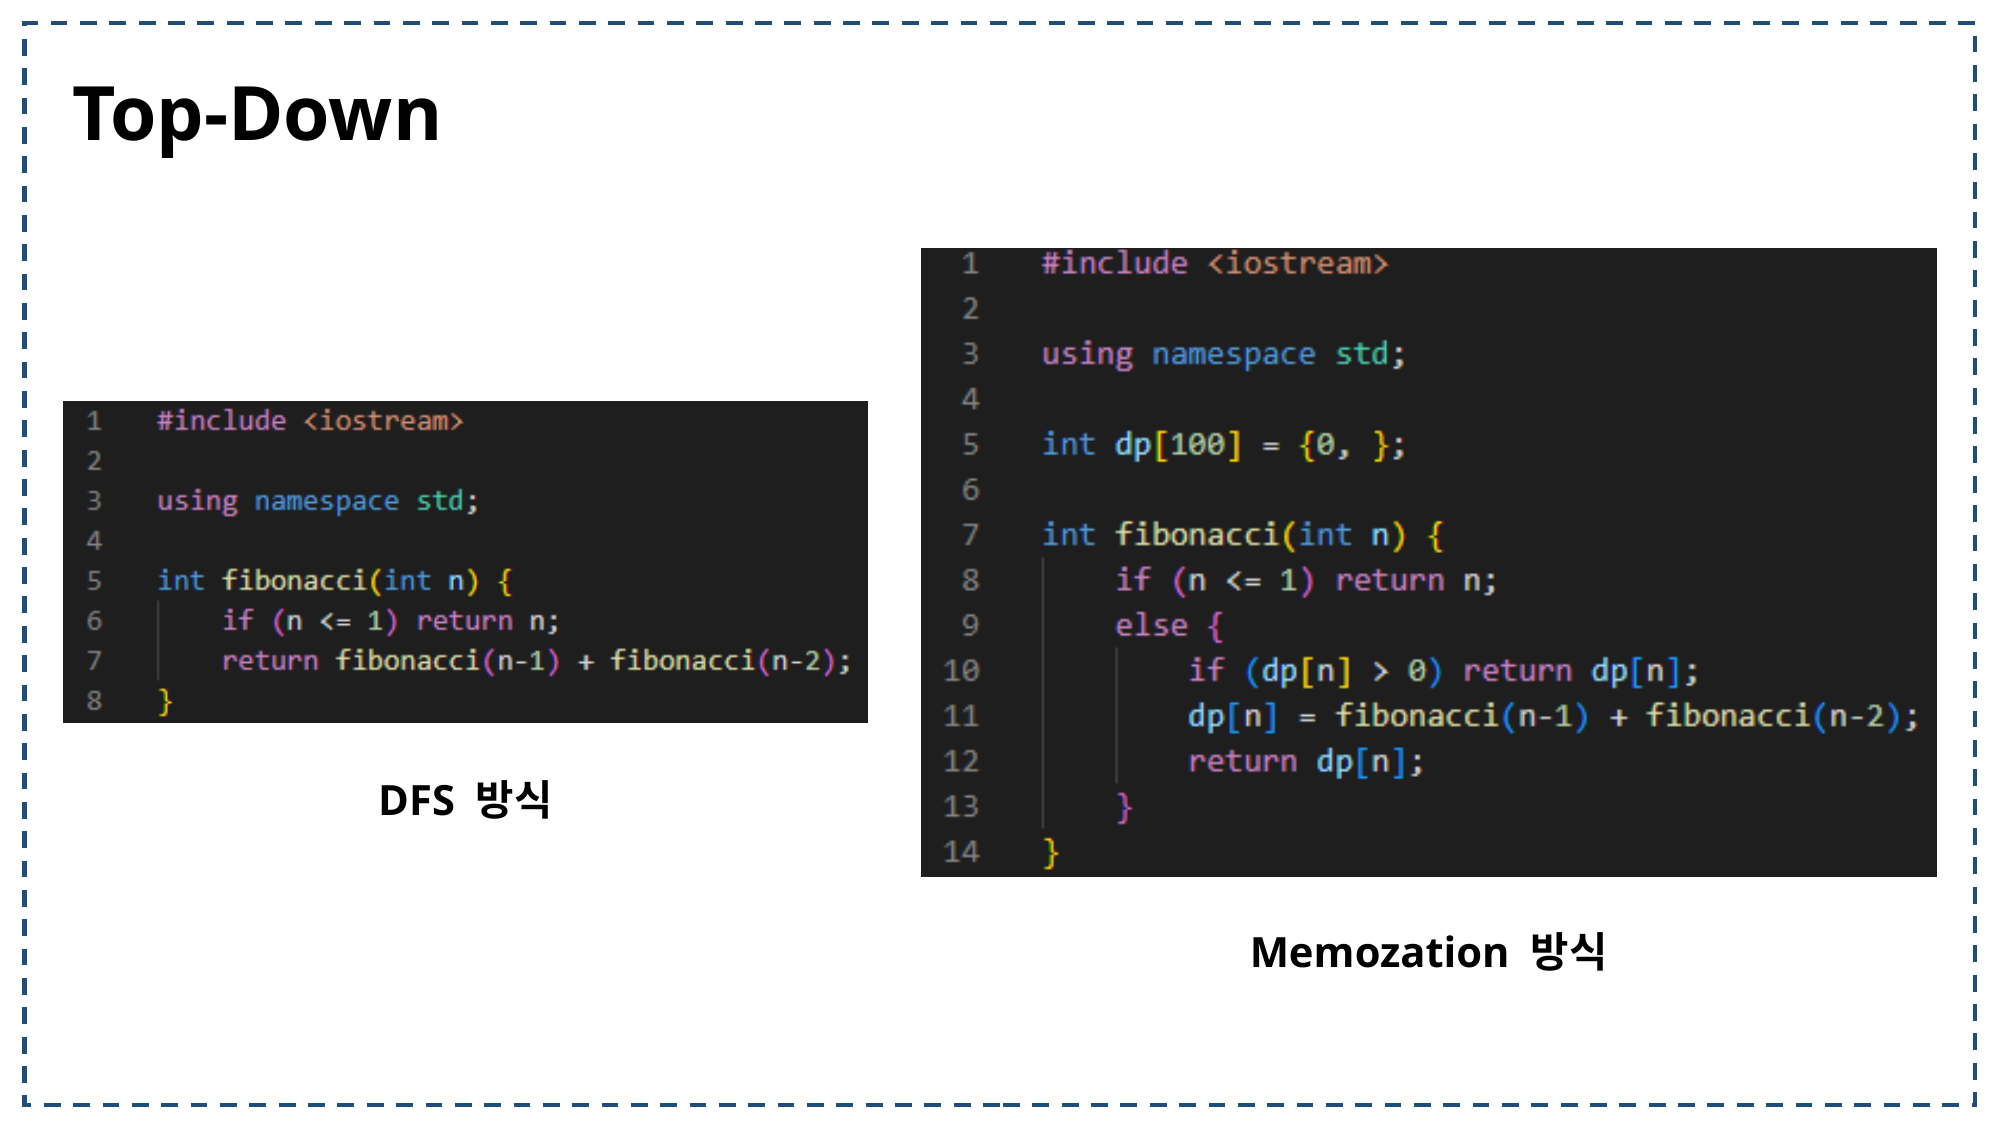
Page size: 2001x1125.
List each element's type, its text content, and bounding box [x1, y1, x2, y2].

text_box DFS 방식 [22, 766, 909, 832]
picture [920, 248, 1937, 877]
picture [63, 401, 868, 723]
text_box [23, 22, 1976, 1106]
text_box Memozation 방식 [985, 918, 1872, 983]
